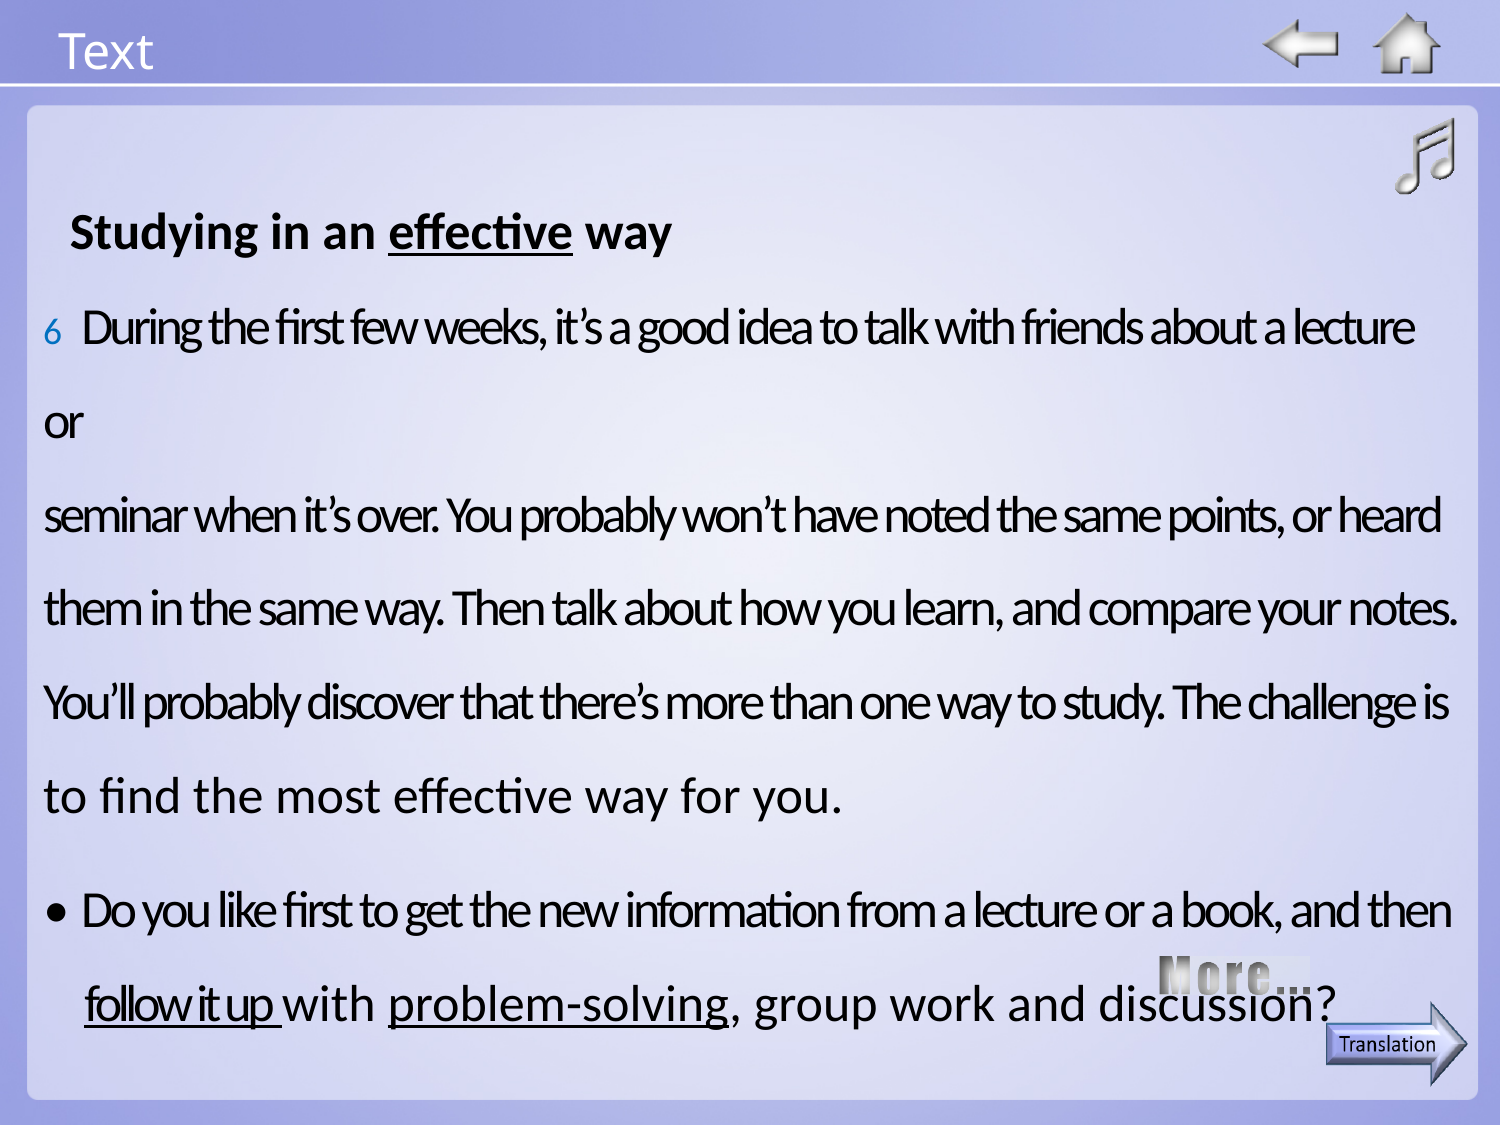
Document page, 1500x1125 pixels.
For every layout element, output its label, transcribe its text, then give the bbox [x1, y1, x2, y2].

text_box Text [43, 11, 170, 87]
list Studying in an effective way 6 During the first few weeks, it’s a good idea to talk with friends about a lecture or seminar when it’s over. You probably won’t have noted the same points, or heard them in the same way. Then talk about how you learn, and compare your notes. You’ll probably discover that there’s more than one way to study. The challenge is to find the most effective way for you. • Do you like first to get the new information from a lecture or a book, and then follow it up with problem-solving, group work and discussion? [27, 107, 1478, 1104]
picture [0, 0, 1500, 1125]
